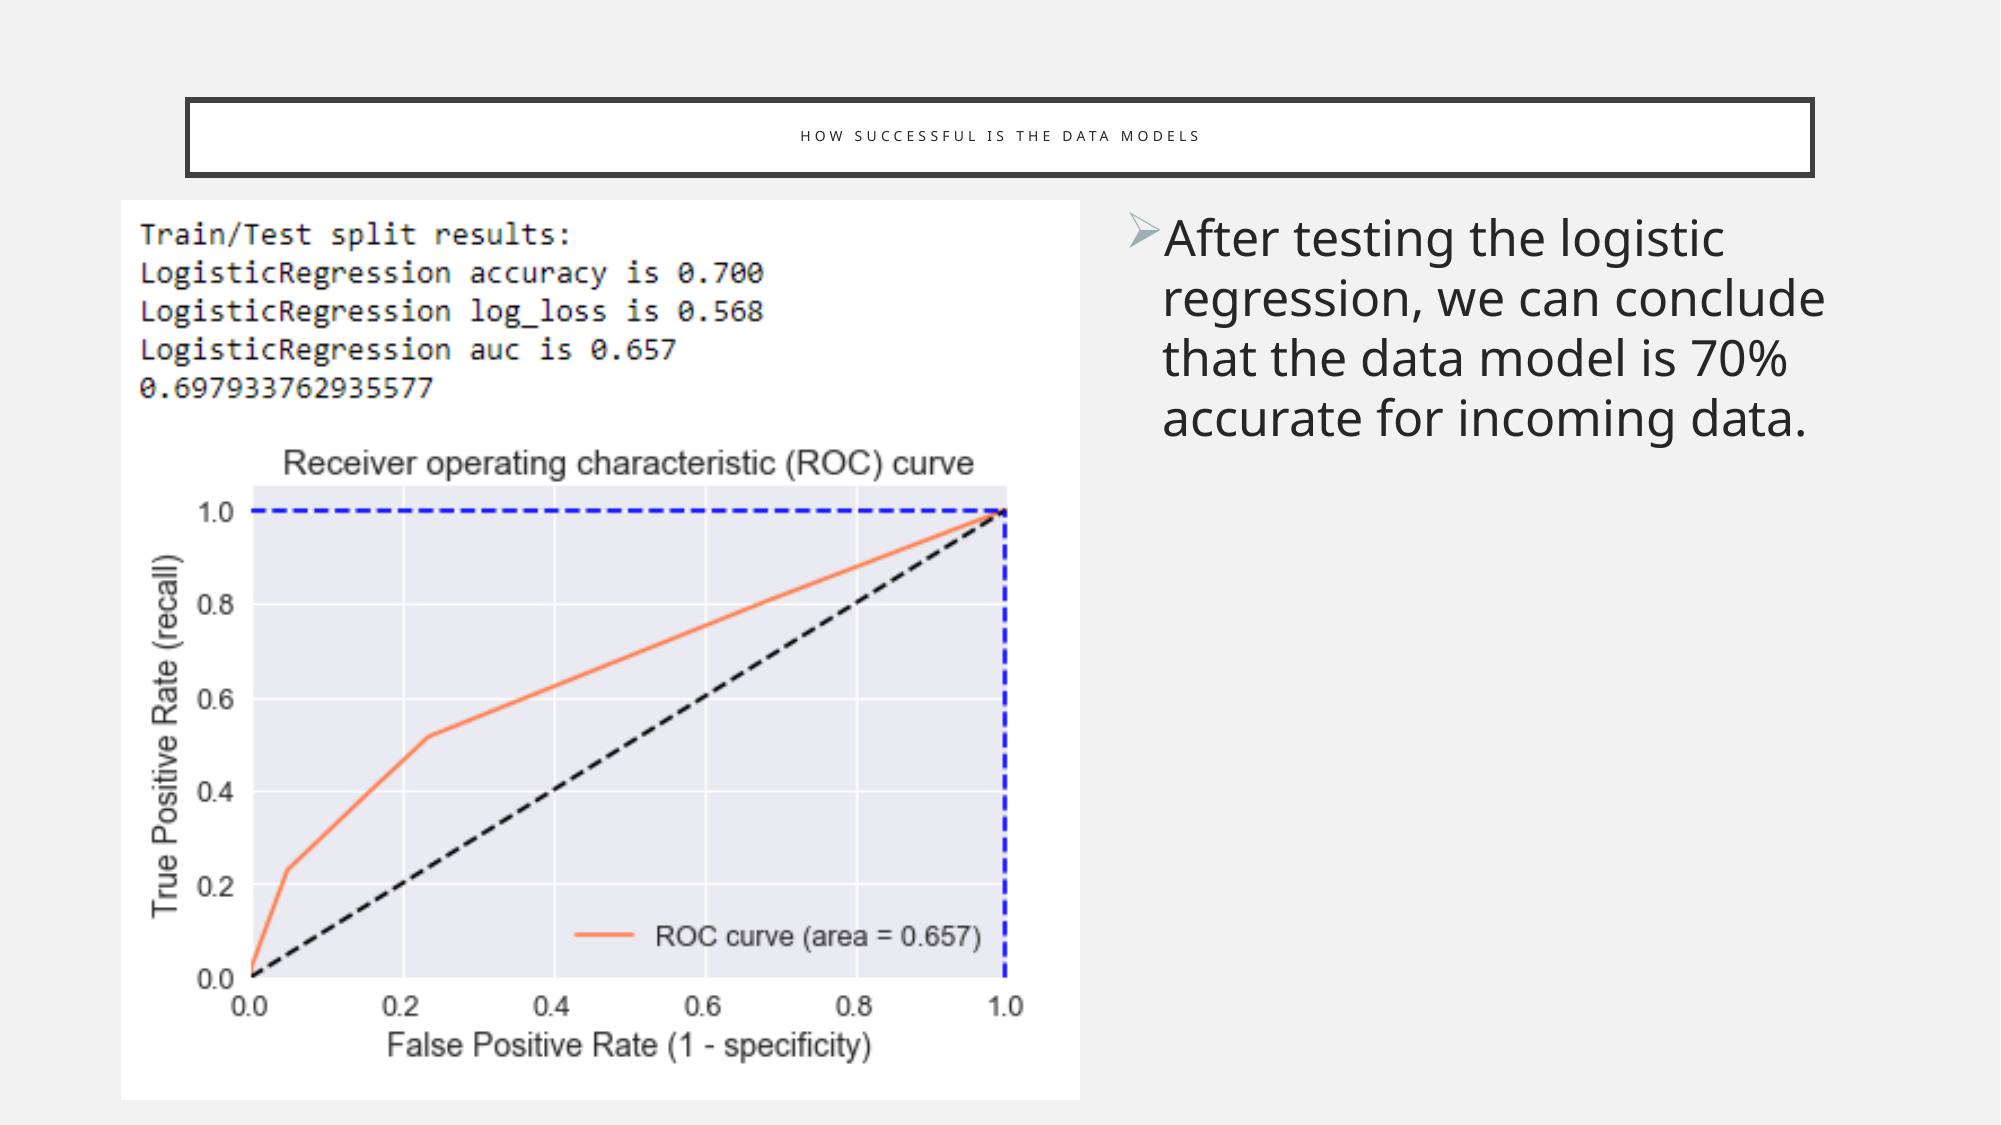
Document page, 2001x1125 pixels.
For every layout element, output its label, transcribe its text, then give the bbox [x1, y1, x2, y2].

picture [121, 200, 1080, 1100]
text_box After testing the logistic regression, we can conclude that the data model is 70% accurate for incoming data. [1110, 198, 1932, 974]
title How successful is the data models [185, 97, 1815, 178]
